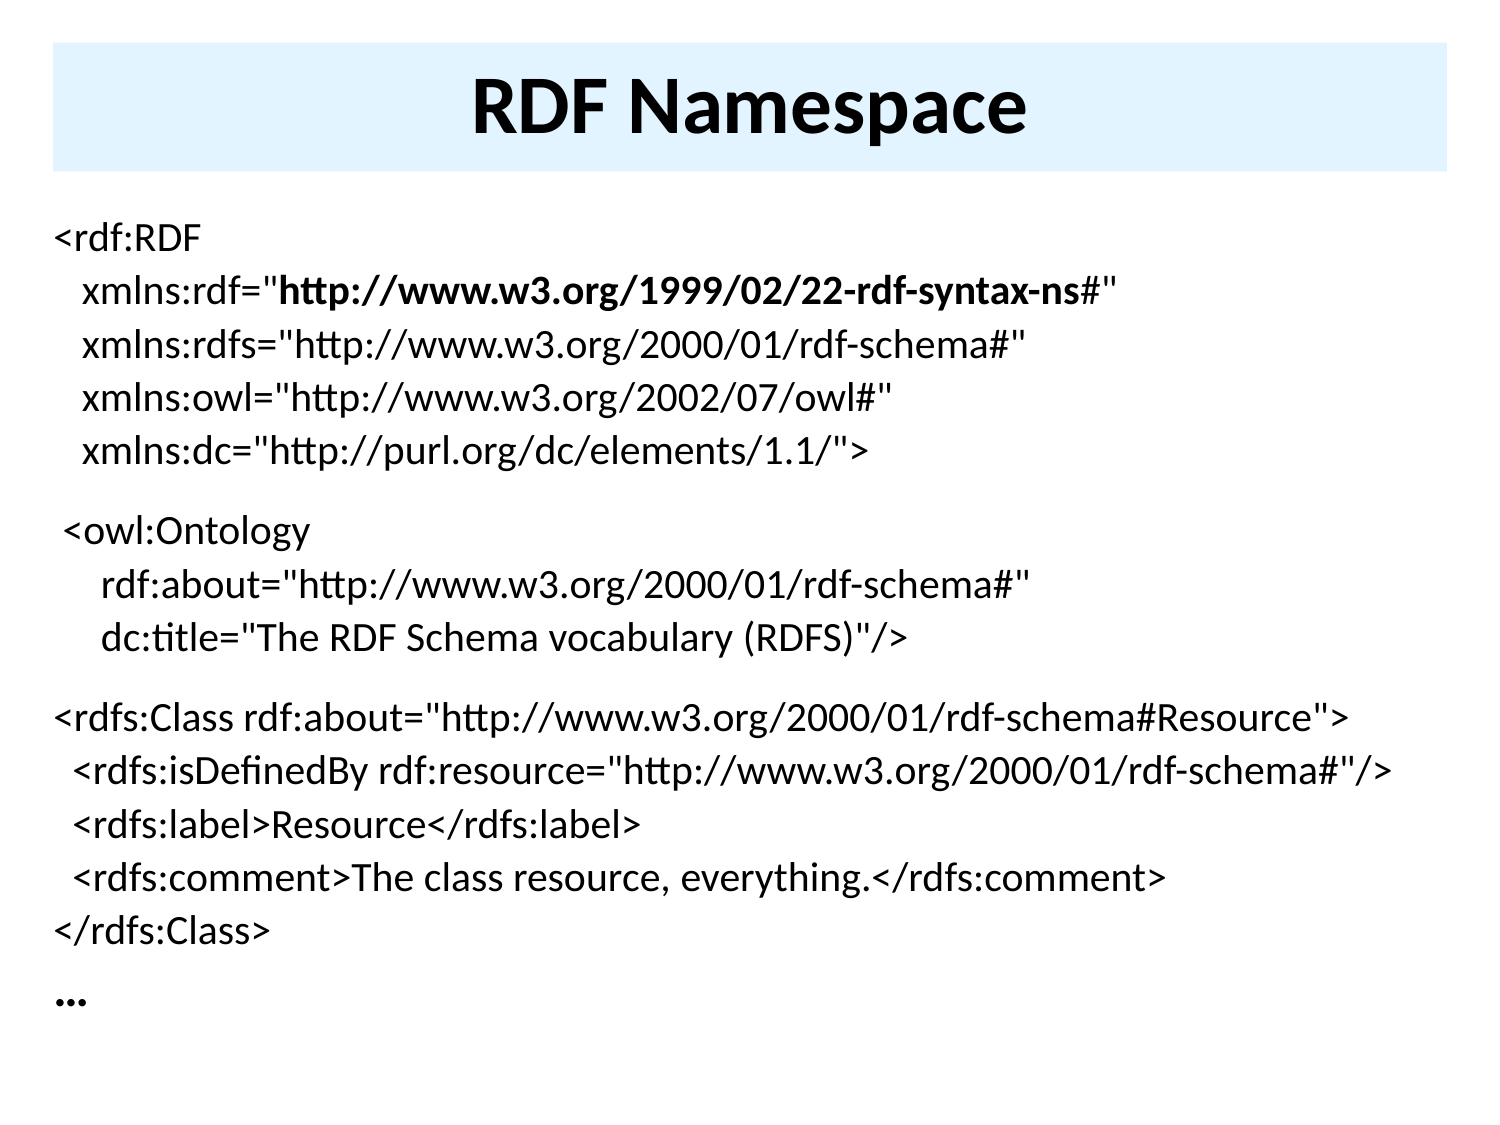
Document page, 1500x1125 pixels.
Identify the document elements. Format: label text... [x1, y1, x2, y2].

list <rdf:RDF xmlns:rdf="http://www.w3.org/1999/02/22-rdf-syntax-ns#" xmlns:rdfs="http://www.w3.org/2000/01/rdf-schema#" xmlns:owl="http://www.w3.org/2002/07/owl#" xmlns:dc="http://purl.org/dc/elements/1.1/"> <owl:Ontology rdf:about="http://www.w3.org/2000/01/rdf-schema#" dc:title="The RDF Schema vocabulary (RDFS)"/> <rdfs:Class rdf:about="http://www.w3.org/2000/01/rdf-schema#Resource"> <rdfs:isDefinedBy rdf:resource="http://www.w3.org/2000/01/rdf-schema#"/> <rdfs:label>Resource</rdfs:label> <rdfs:comment>The class resource, everything.</rdfs:comment> </rdfs:Class> … [38, 208, 1500, 1059]
title RDF Namespace [53, 42, 1447, 172]
